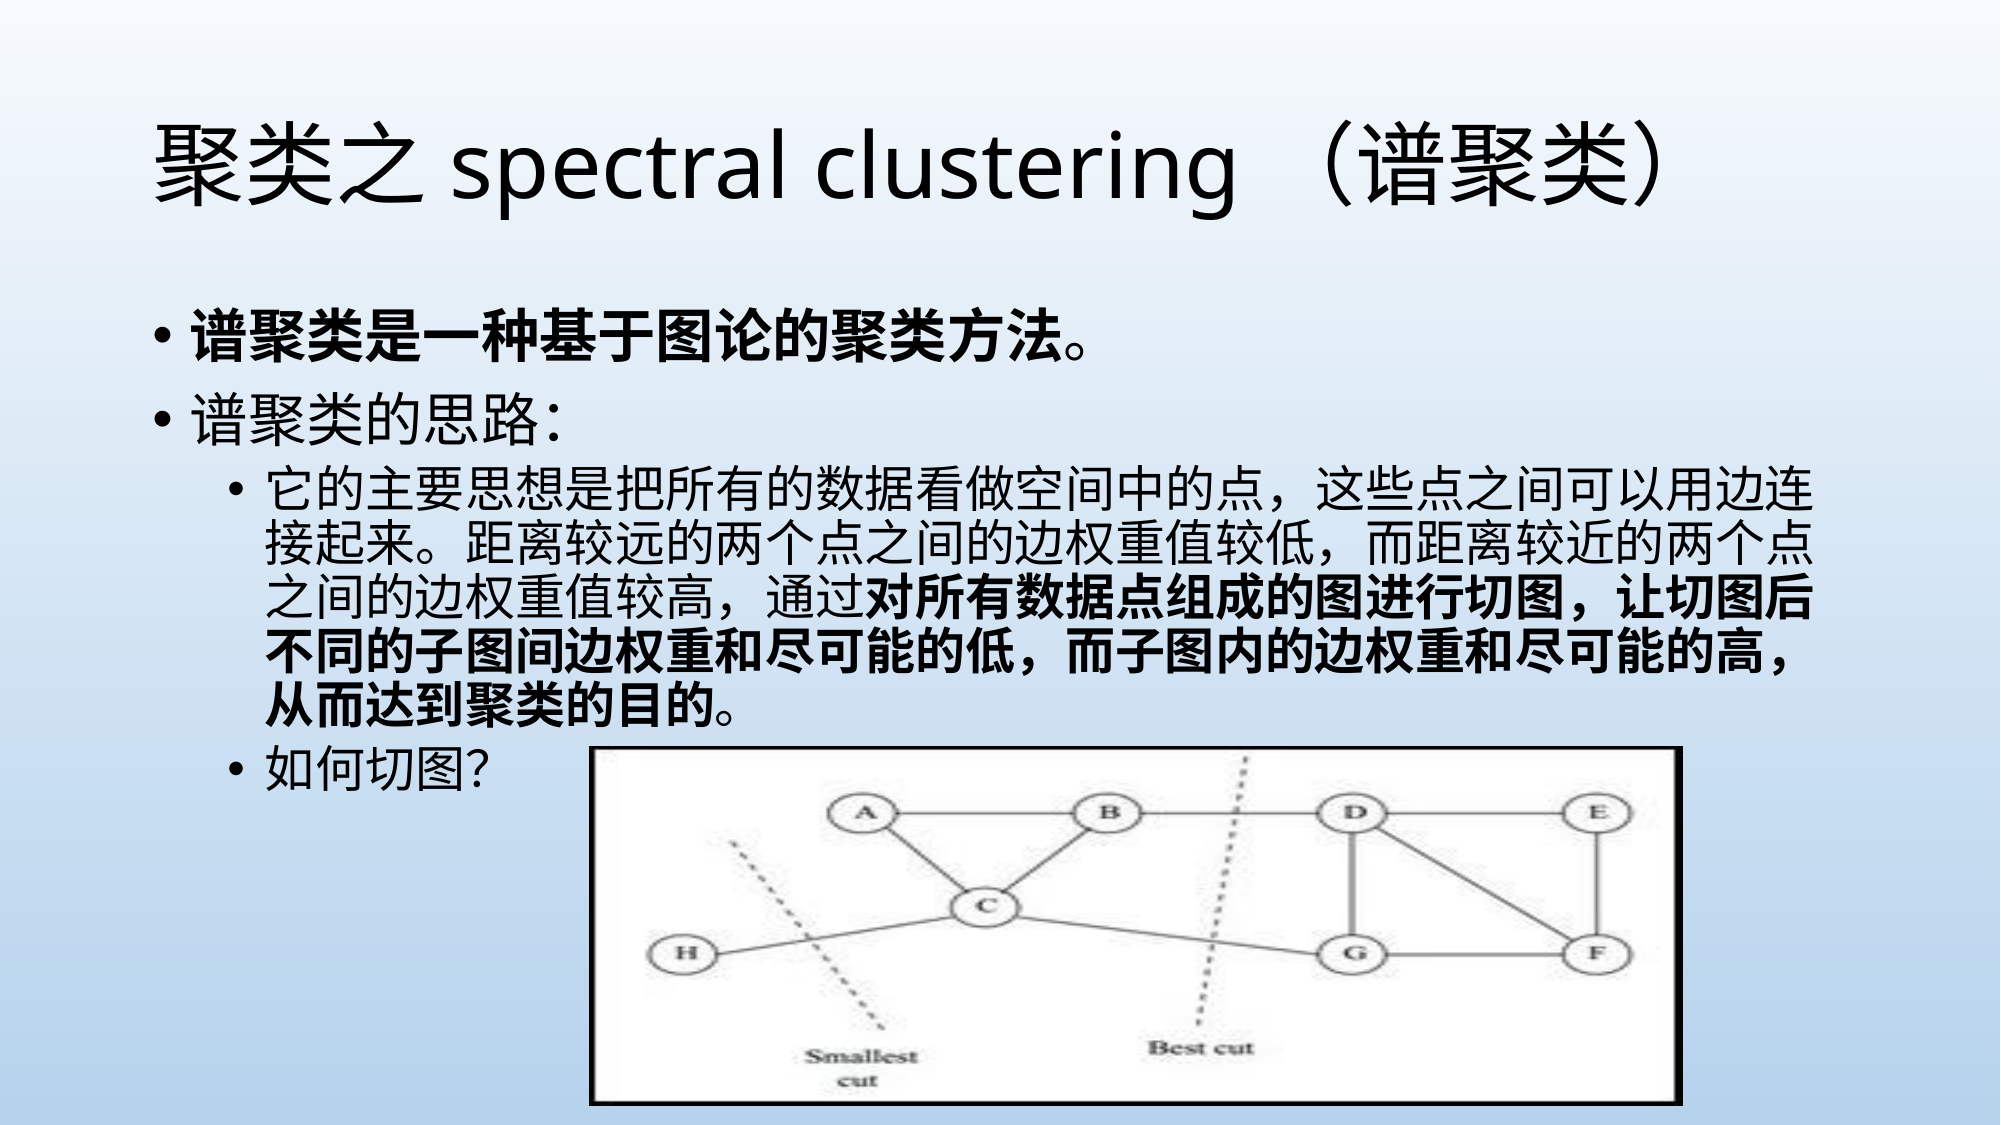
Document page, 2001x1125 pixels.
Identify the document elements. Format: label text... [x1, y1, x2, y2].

list 谱聚类是一种基于图论的聚类方法。 谱聚类的思路： 它的主要思想是把所有的数据看做空间中的点，这些点之间可以用边连接起来。距离较远的两个点之间的边权重值较低，而距离较近的两个点之间的边权重值较高，通过对所有数据点组成的图进行切图，让切图后不同的子图间边权重和尽可能的低，而子图内的边权重和尽可能的高，从而达到聚类的目的。 如何切图？ [137, 299, 1863, 1052]
title 聚类之spectral clustering（谱聚类） [137, 59, 1863, 278]
picture [589, 746, 1683, 1106]
